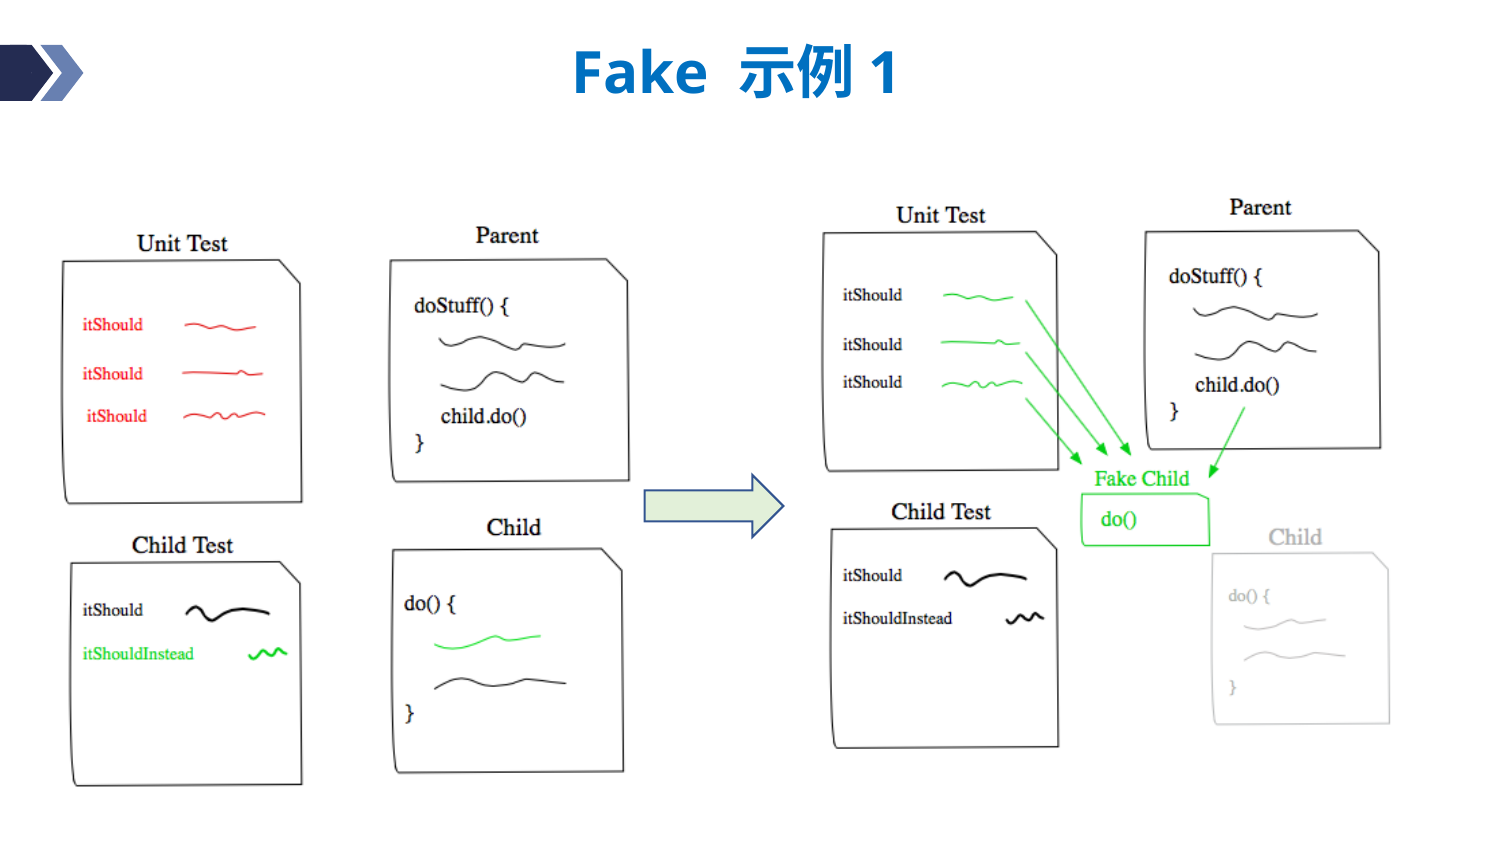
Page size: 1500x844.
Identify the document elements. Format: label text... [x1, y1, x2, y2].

picture [47, 224, 635, 788]
title Fake 示例1 [351, 23, 1122, 127]
picture [797, 188, 1401, 761]
text_box [643, 472, 785, 540]
